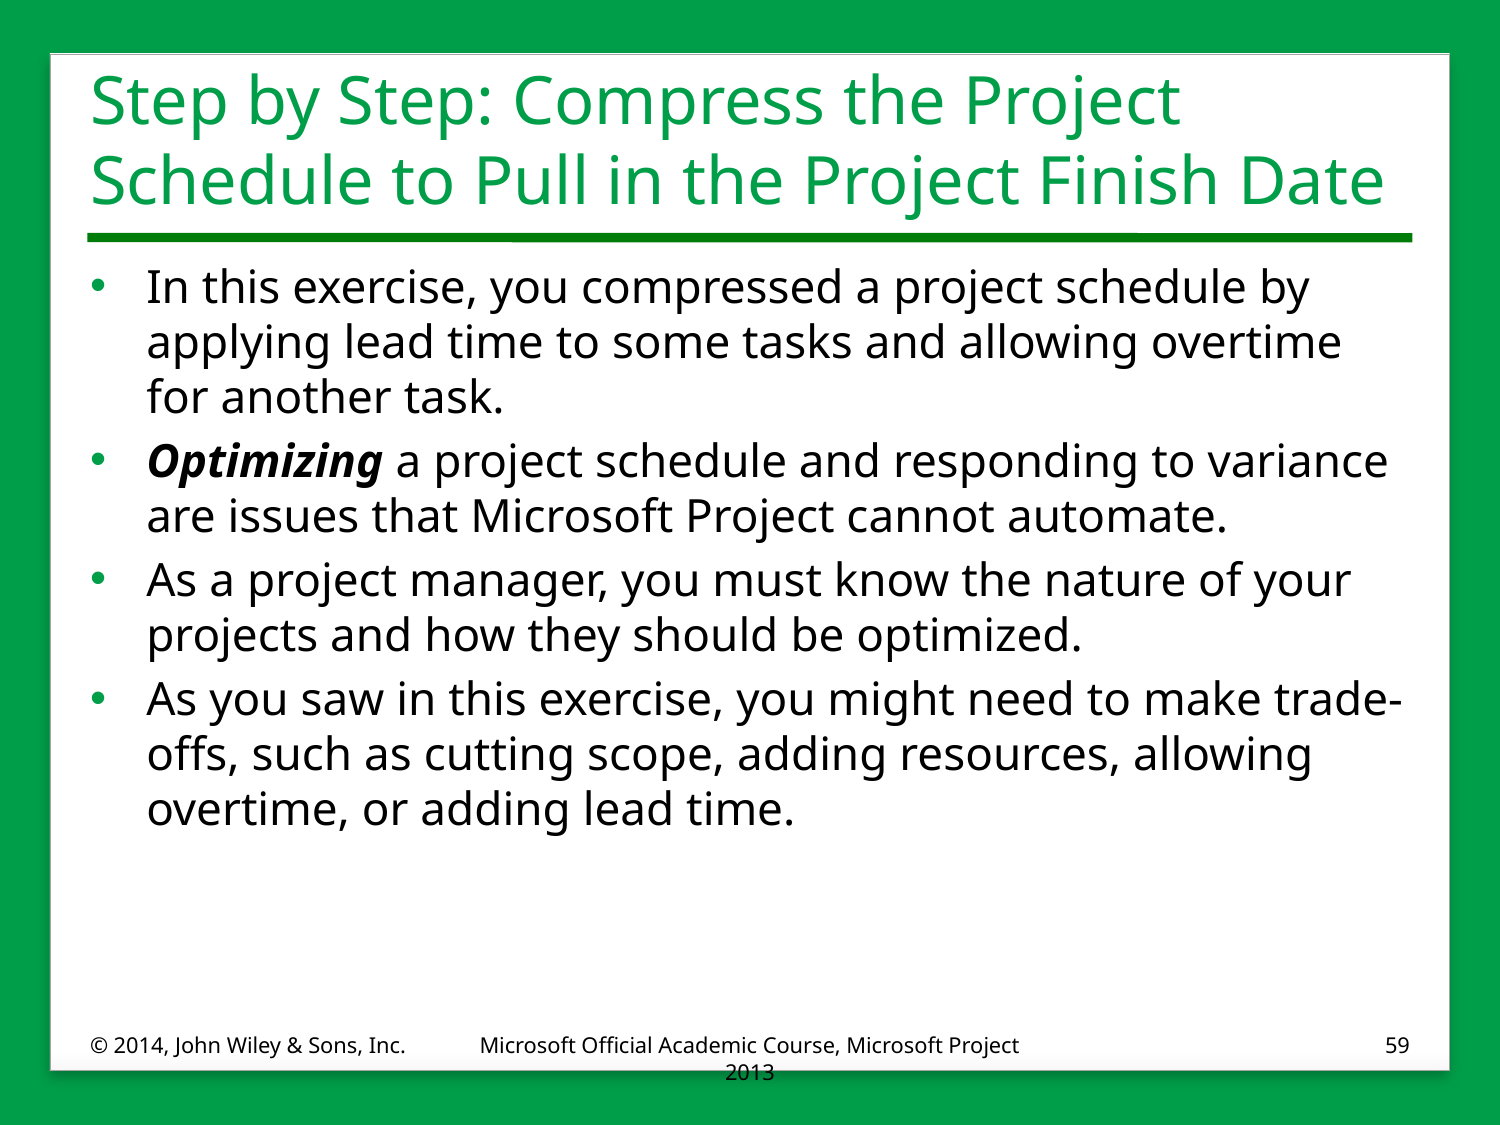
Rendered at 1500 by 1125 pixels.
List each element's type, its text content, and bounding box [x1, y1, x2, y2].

title Step by Step: Compress the Project Schedule to Pull in the Project Finish Date [74, 74, 1426, 226]
footer Microsoft Official Academic Course, Microsoft Project 2013 [449, 1024, 1051, 1103]
slide_number 59 [1074, 1024, 1426, 1103]
list In this exercise, you compressed a project schedule by applying lead time to some tasks and allowing overtime for another task. Optimizing a project schedule and responding to variance are issues that Microsoft Project cannot automate. As a project manager, you must know the nature of your projects and how they should be optimized. As you saw in this exercise, you might need to make trade-offs, such as cutting scope, adding resources, allowing overtime, or adding lead time. [75, 249, 1425, 1063]
slide_number © 2014, John Wiley & Sons, Inc. [74, 1024, 426, 1103]
